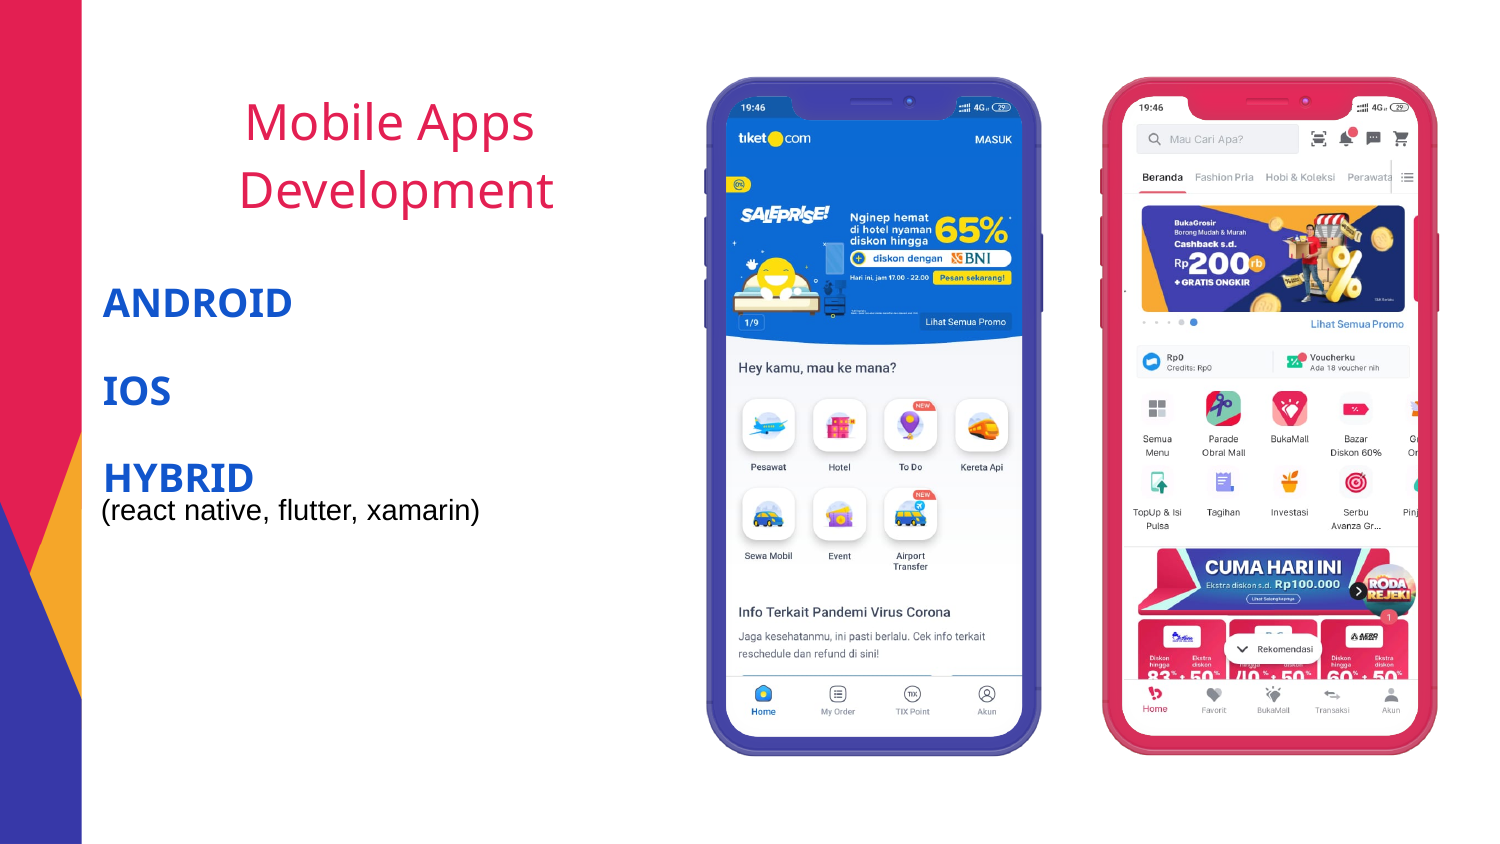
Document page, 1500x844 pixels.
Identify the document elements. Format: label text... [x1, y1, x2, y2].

text_box (react native, flutter, xamarin) [85, 476, 571, 536]
list ANDROID IOS HYBRID [102, 270, 657, 679]
text_box Mobile Apps Development [85, 65, 671, 161]
picture [0, 0, 82, 844]
picture [676, 47, 1468, 797]
